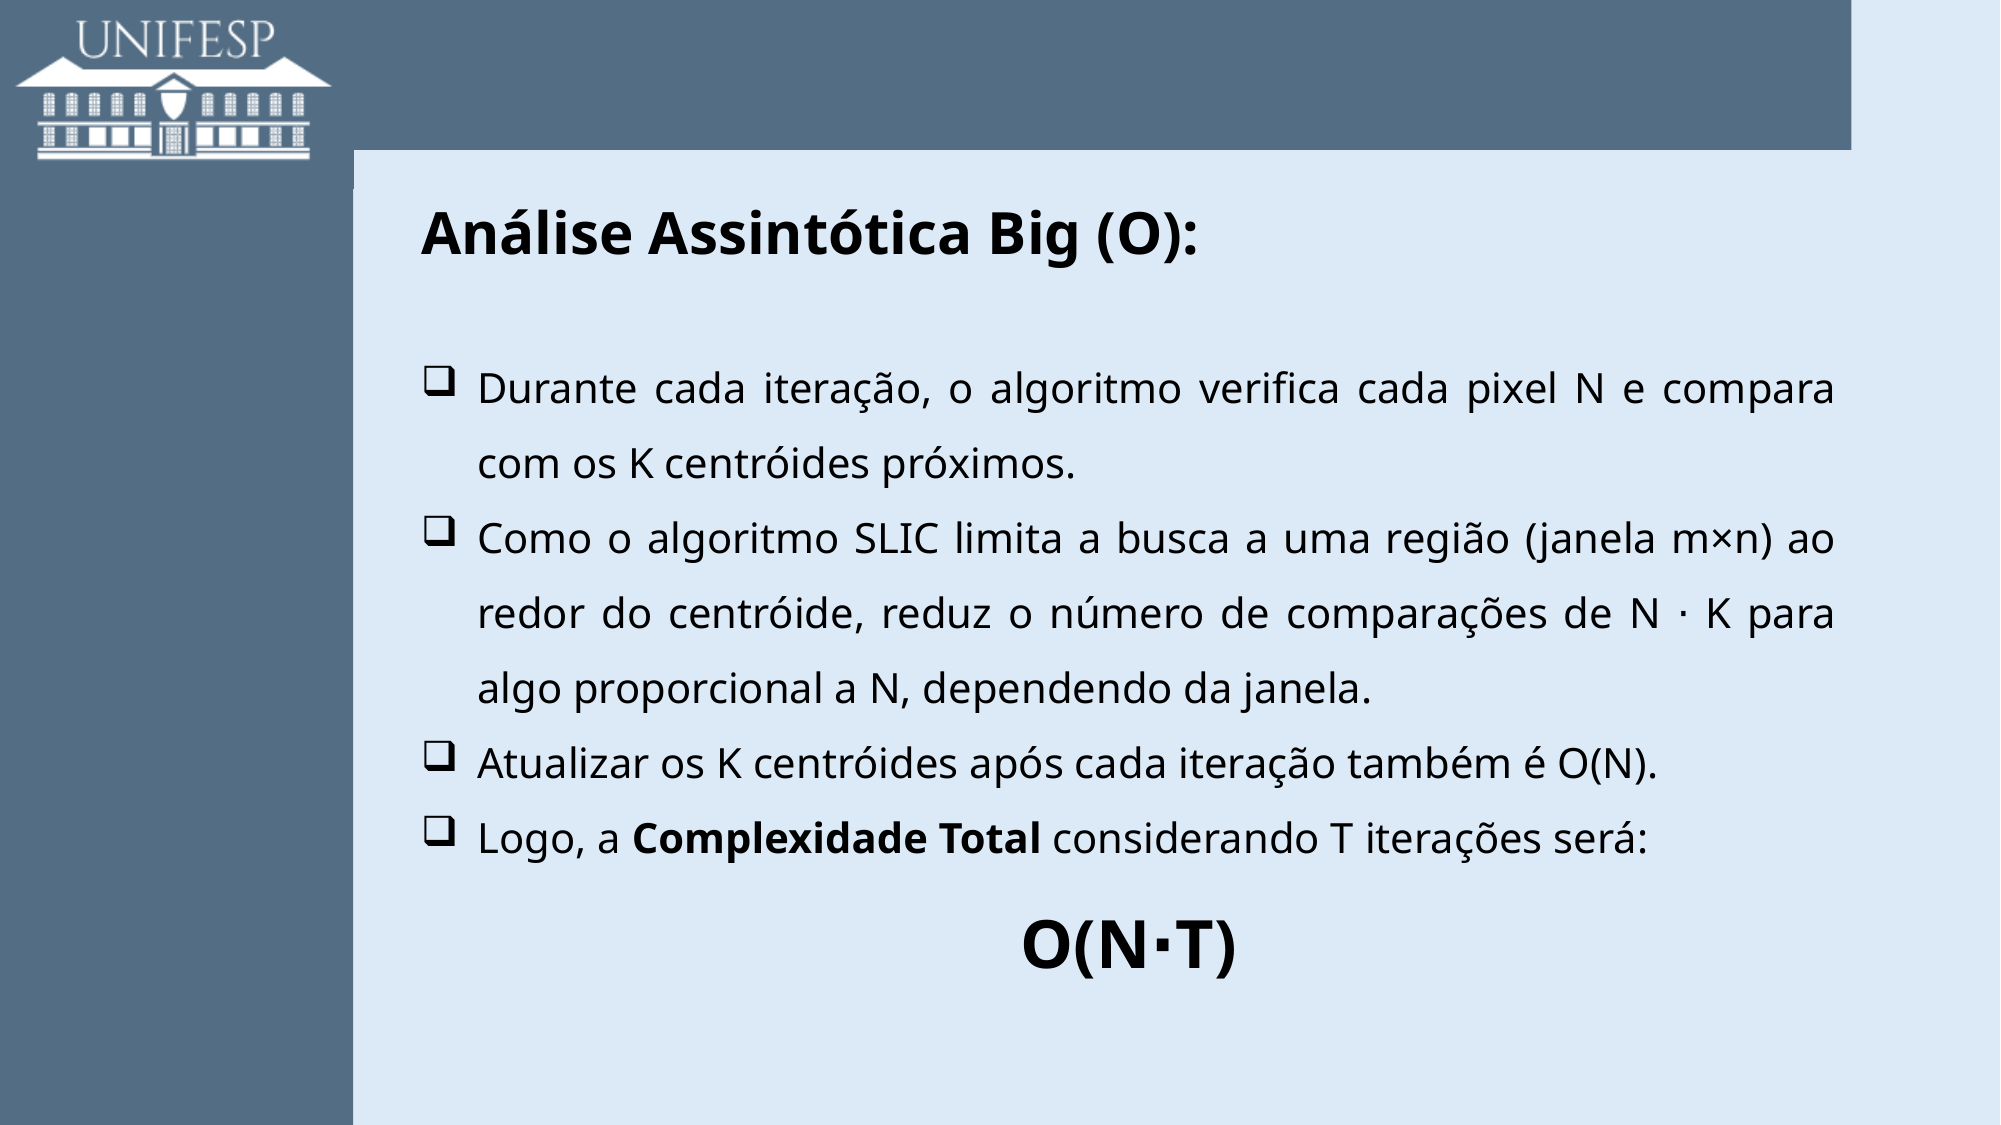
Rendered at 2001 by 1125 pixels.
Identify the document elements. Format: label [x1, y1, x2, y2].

text_box [0, 0, 1853, 1125]
